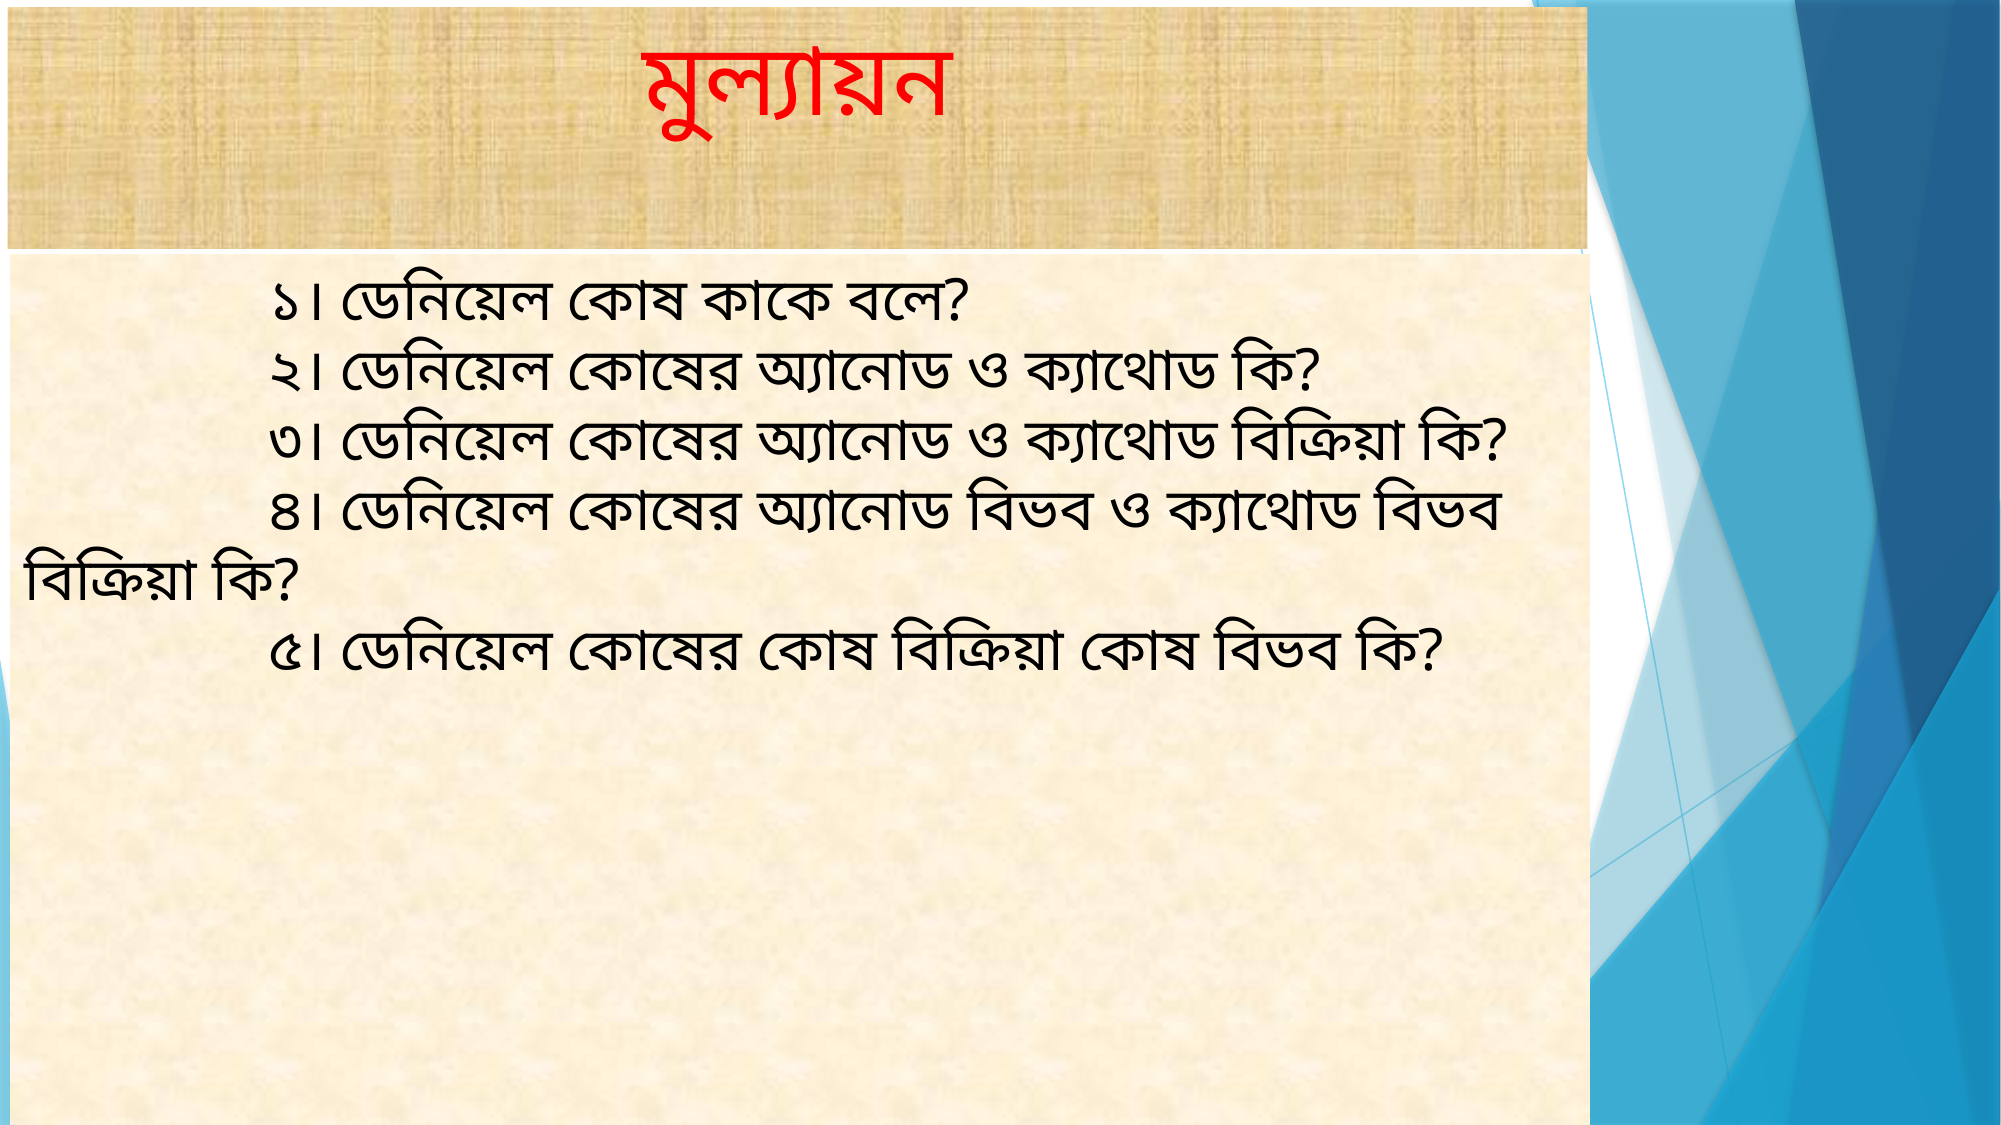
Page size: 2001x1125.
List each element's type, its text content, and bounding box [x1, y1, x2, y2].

title মুল্যায়ন [7, 7, 1588, 249]
text_box ১। ডেনিয়েল কোষ কাকে বলে? ২। ডেনিয়েল কোষের অ্যানোড ও ক্যাথোড কি? ৩। ডেনিয়েল কোষের অ্যানোড ও ক্যাথোড বিক্রিয়া কি? ৪। ডেনিয়েল কোষের অ্যানোড বিভব ও ক্যাথোড বিভব বিক্রিয়া কি? ৫। ডেনিয়েল কোষের কোষ বিক্রিয়া কোষ বিভব কি? [10, 254, 1590, 1125]
